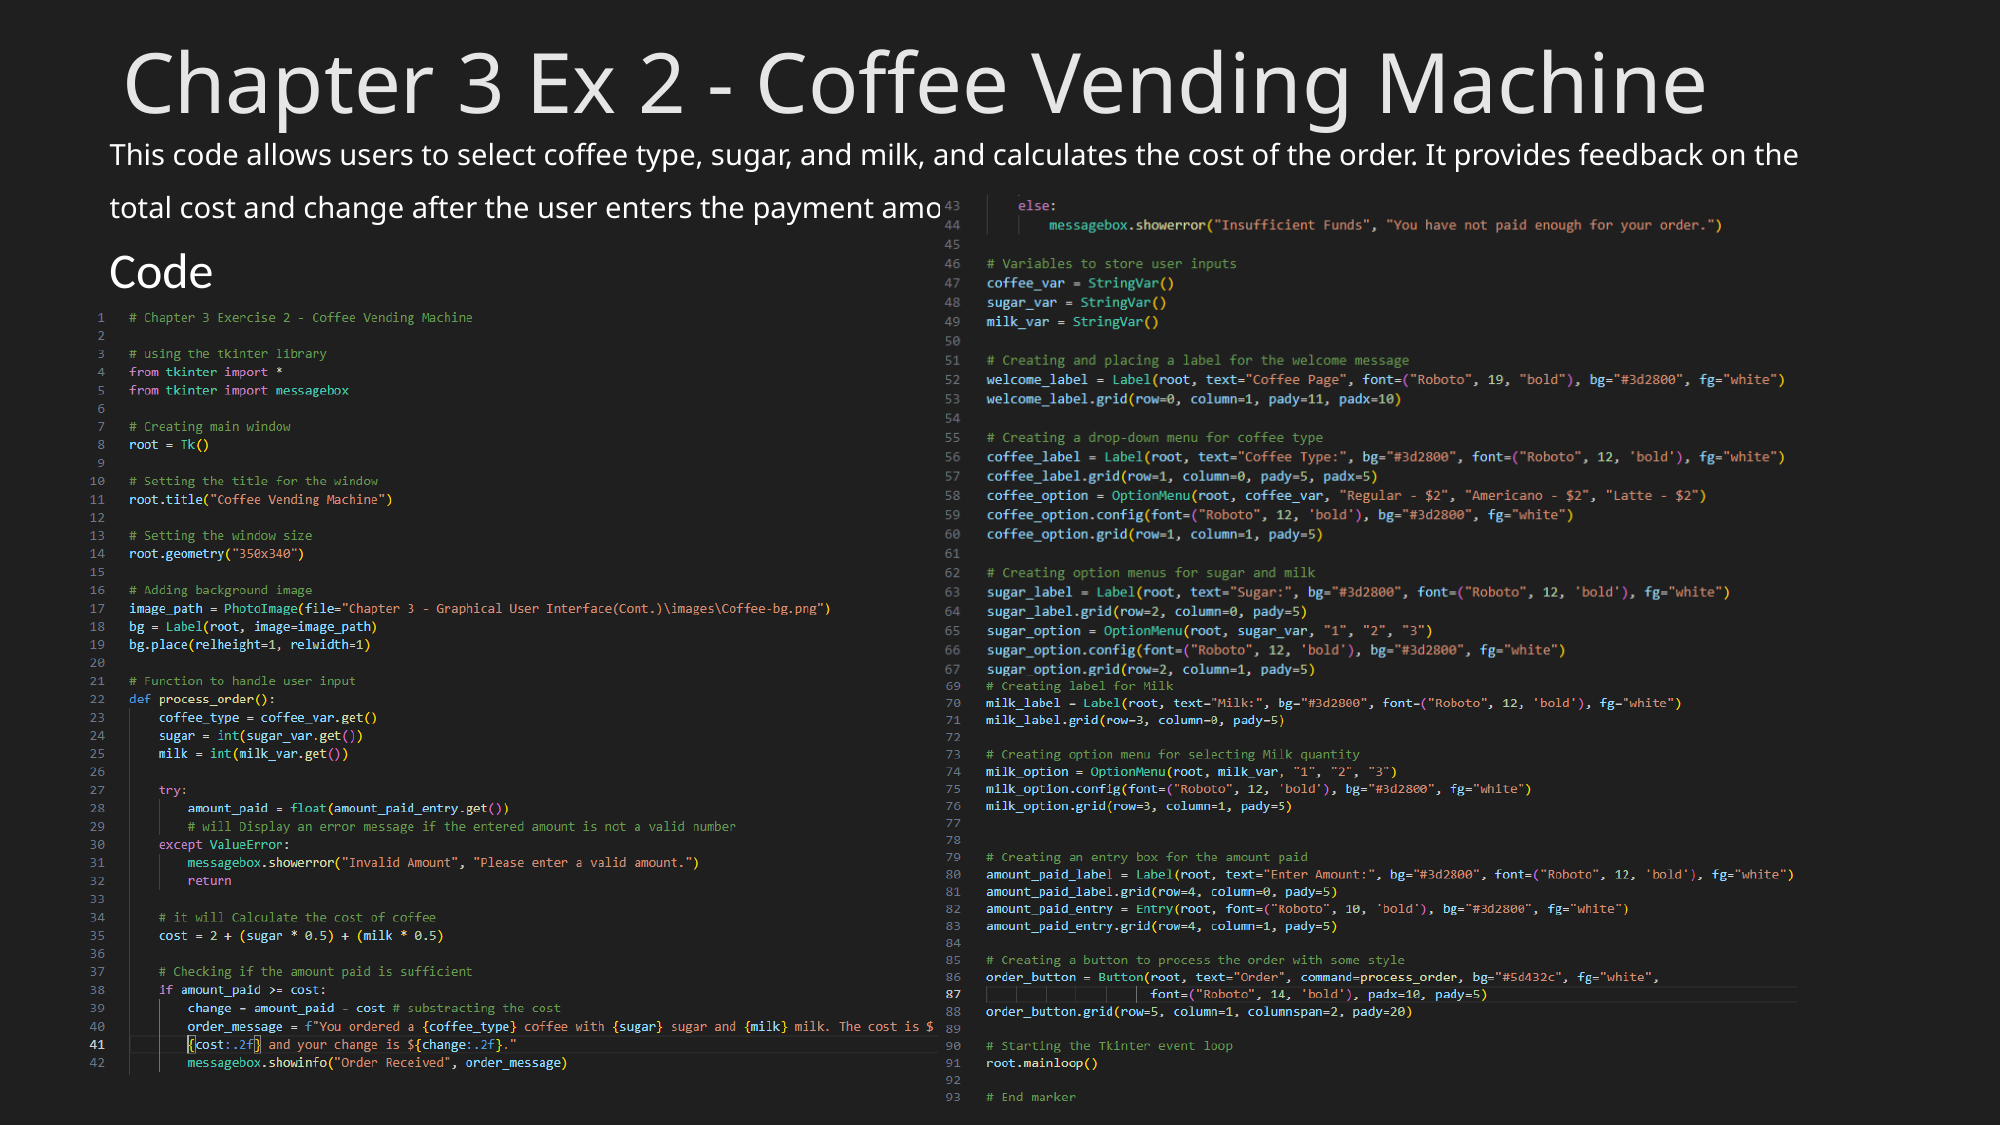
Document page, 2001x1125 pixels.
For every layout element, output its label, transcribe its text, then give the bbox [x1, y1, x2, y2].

text_box Code [94, 231, 239, 307]
title Chapter 3 Ex 2 - Coffee Vending Machine [107, 0, 2000, 196]
list This code allows users to select coffee type, sugar, and milk, and calculates the cost of the order. It provides feedback on the total cost and change after the user enters the payment amount. [94, 88, 1859, 232]
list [89, 307, 940, 1075]
picture [938, 676, 1797, 1108]
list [940, 195, 1791, 676]
